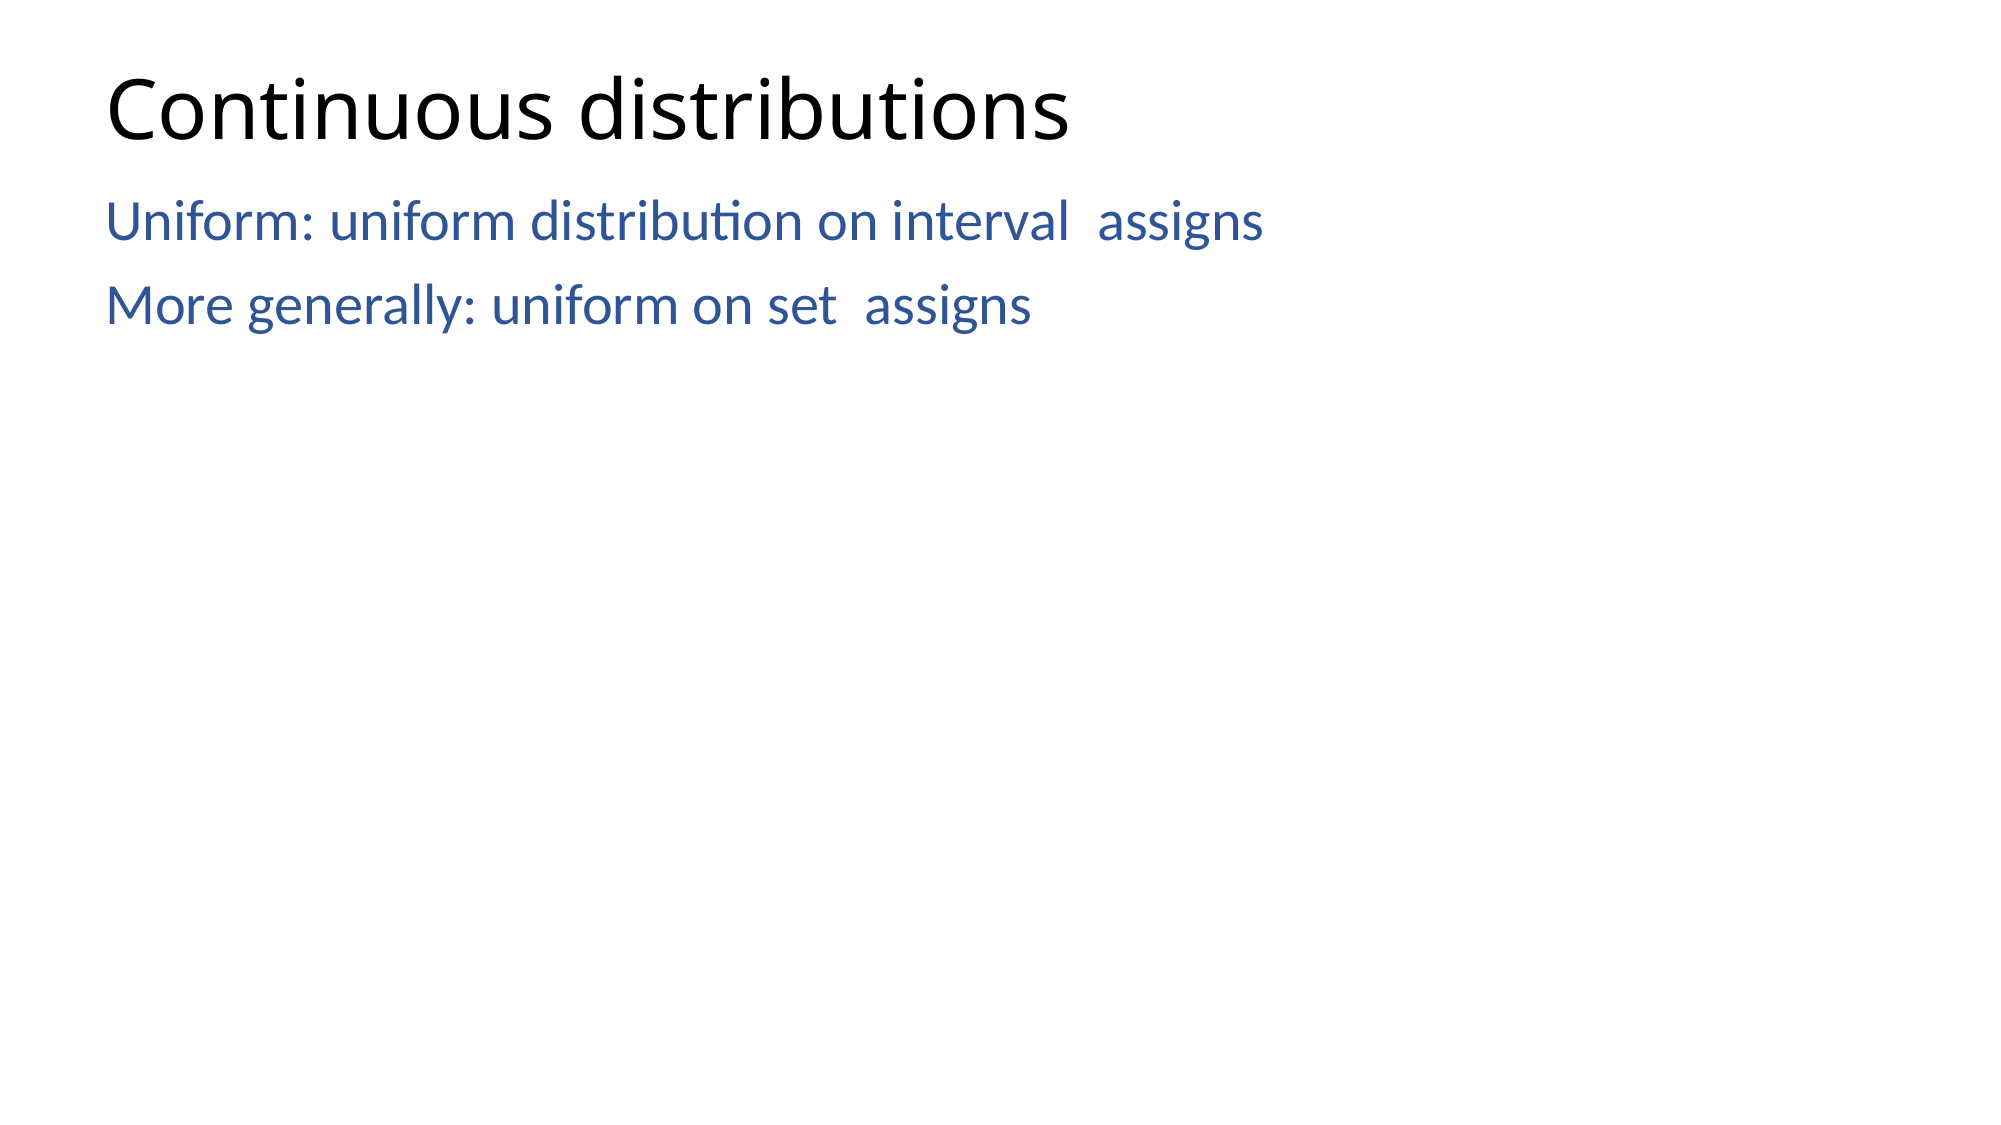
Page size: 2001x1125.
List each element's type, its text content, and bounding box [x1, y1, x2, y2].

title Continuous distributions [90, 60, 1816, 164]
